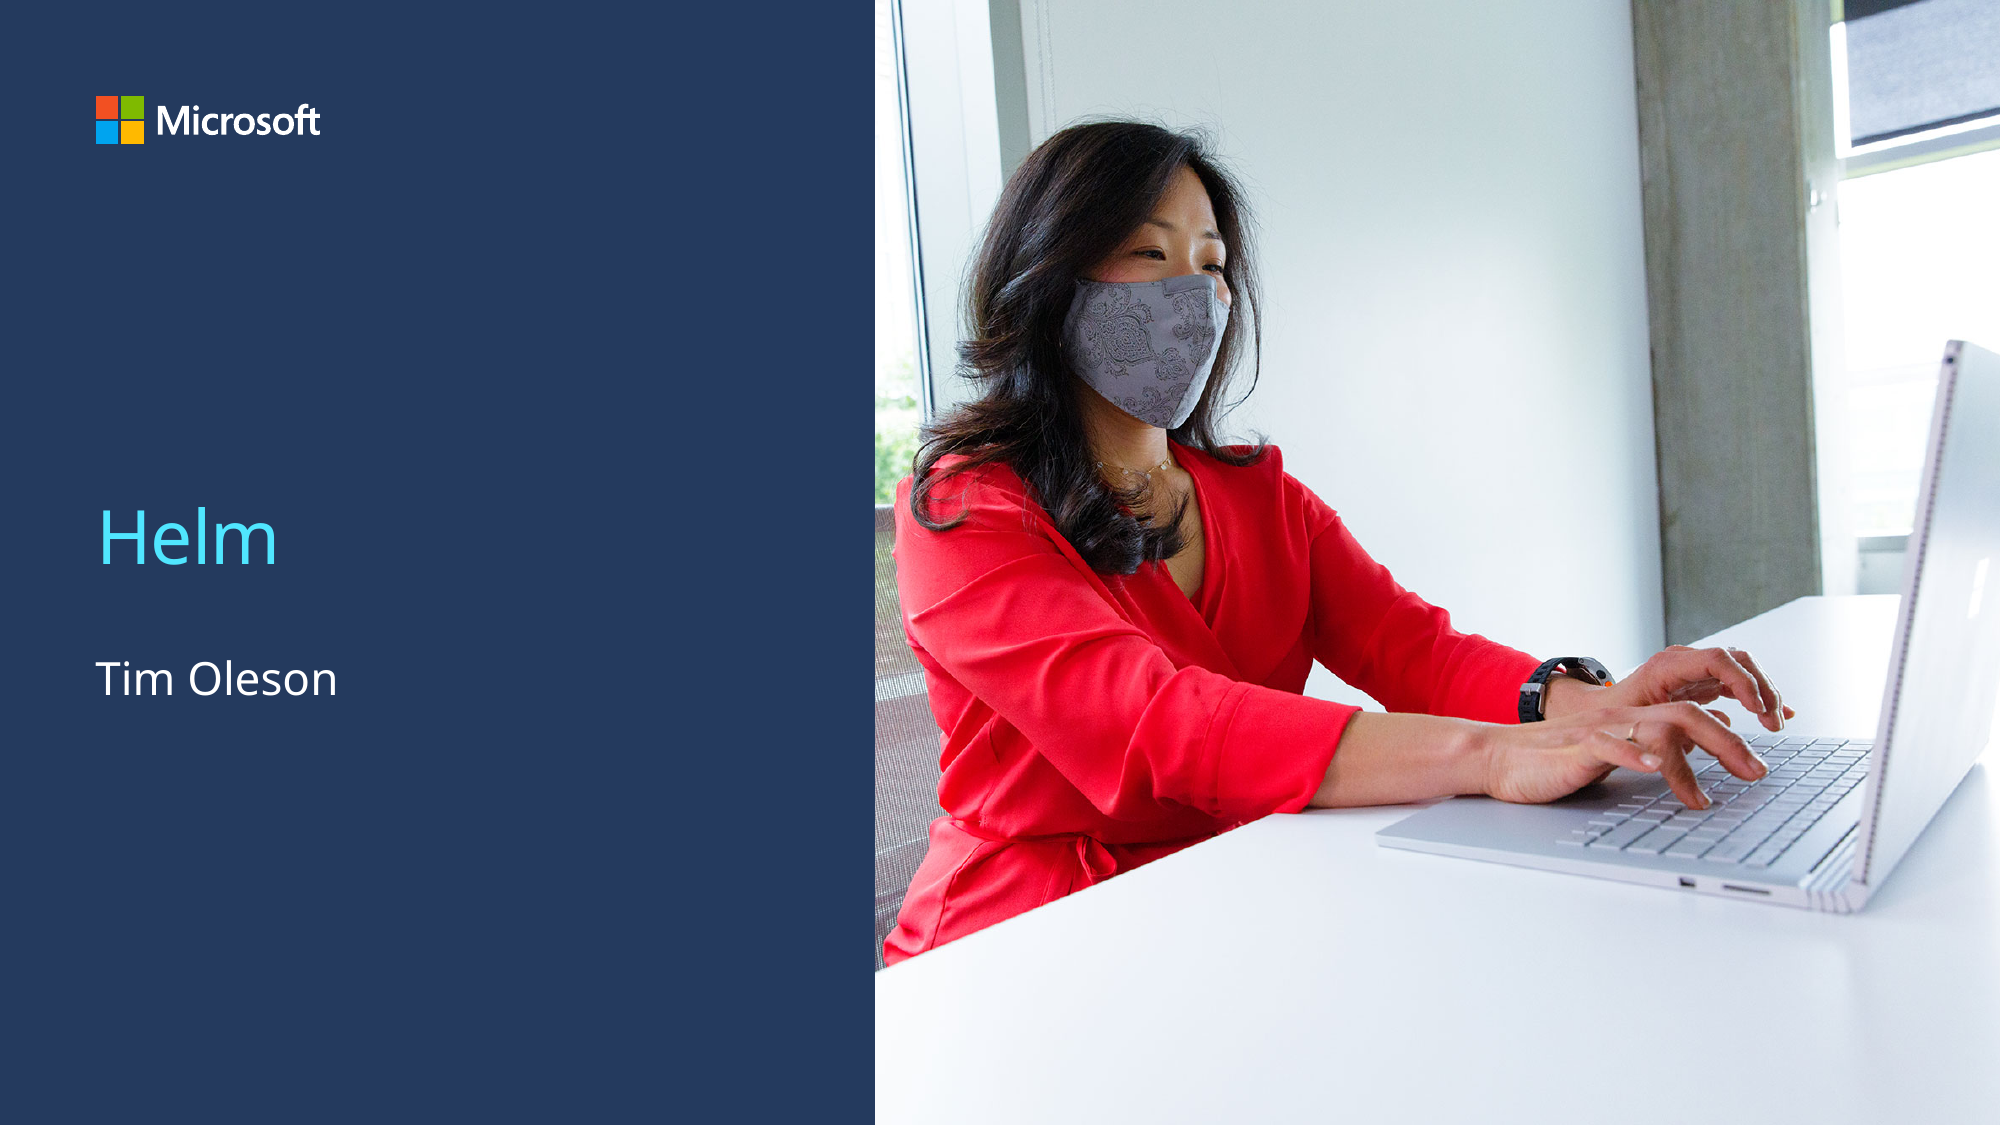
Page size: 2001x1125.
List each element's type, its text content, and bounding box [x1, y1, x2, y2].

list Tim Oleson [95, 650, 779, 706]
picture [875, 0, 2000, 1125]
title Helm [96, 488, 781, 580]
